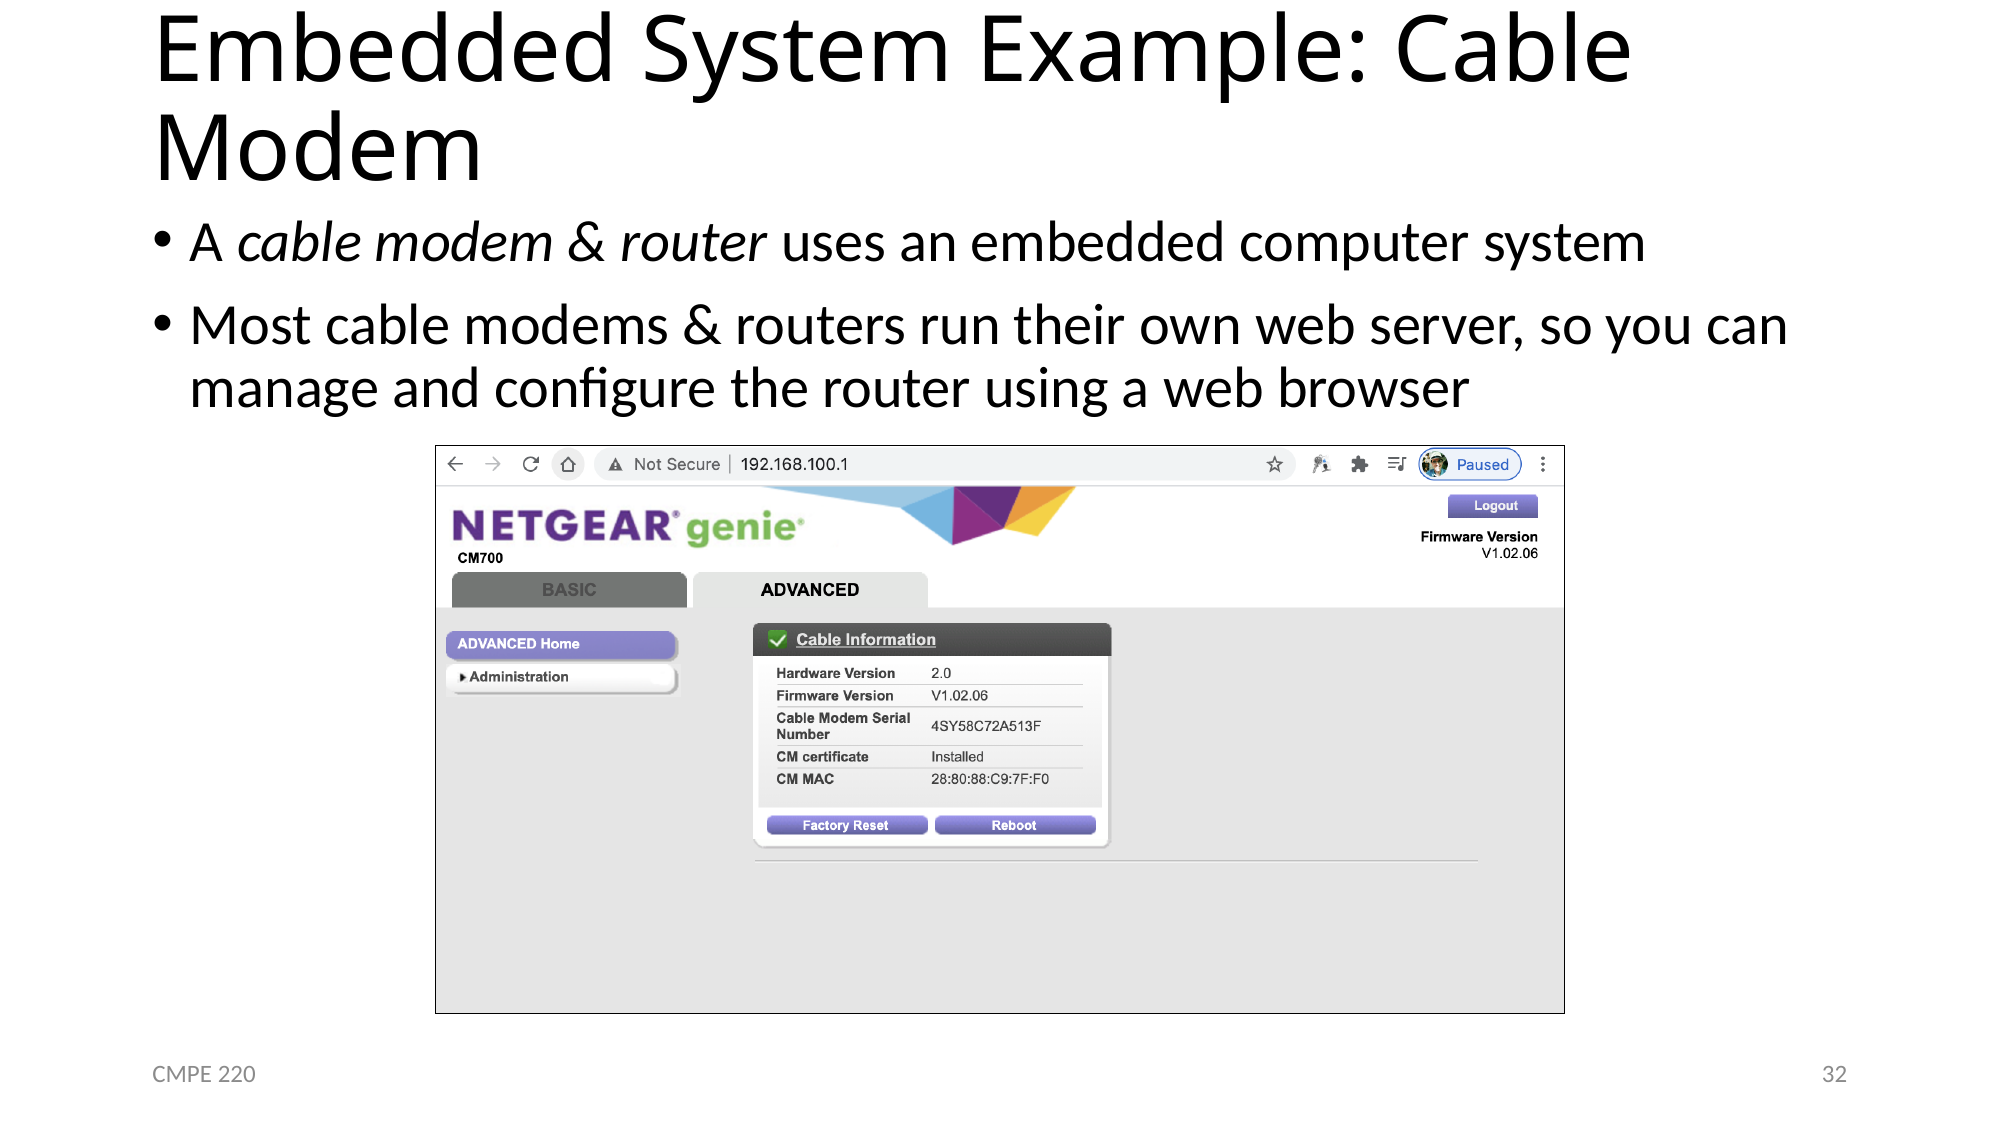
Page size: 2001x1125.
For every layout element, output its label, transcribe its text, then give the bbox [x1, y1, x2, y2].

title Embedded System Example: Cable Modem [137, 0, 1863, 203]
list A cable modem & router uses an embedded computer system Most cable modems & routers run their own web server, so you can manage and configure the router using a web browser [137, 203, 1863, 996]
slide_number CMPE 220 [137, 1042, 588, 1103]
picture [435, 445, 1565, 1014]
slide_number 32 [1412, 1042, 1863, 1103]
